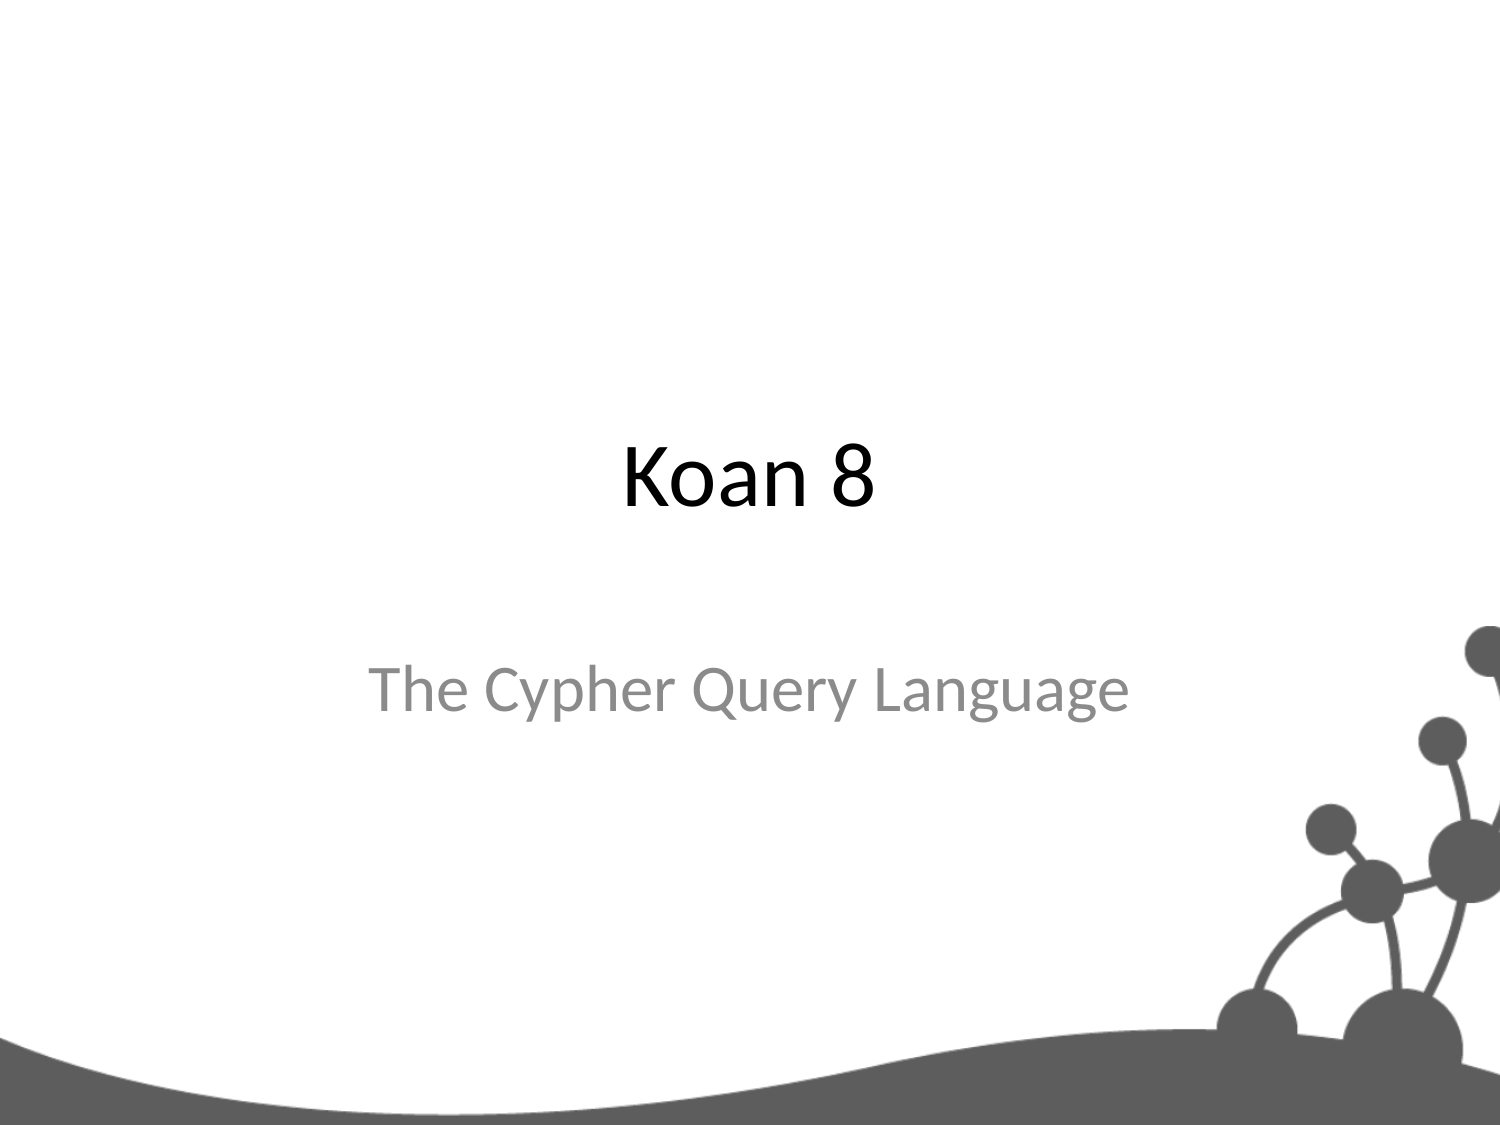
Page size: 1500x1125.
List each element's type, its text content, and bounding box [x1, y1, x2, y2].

title Koan 8 [112, 349, 1388, 591]
subtitle The Cypher Query Language [225, 637, 1275, 925]
